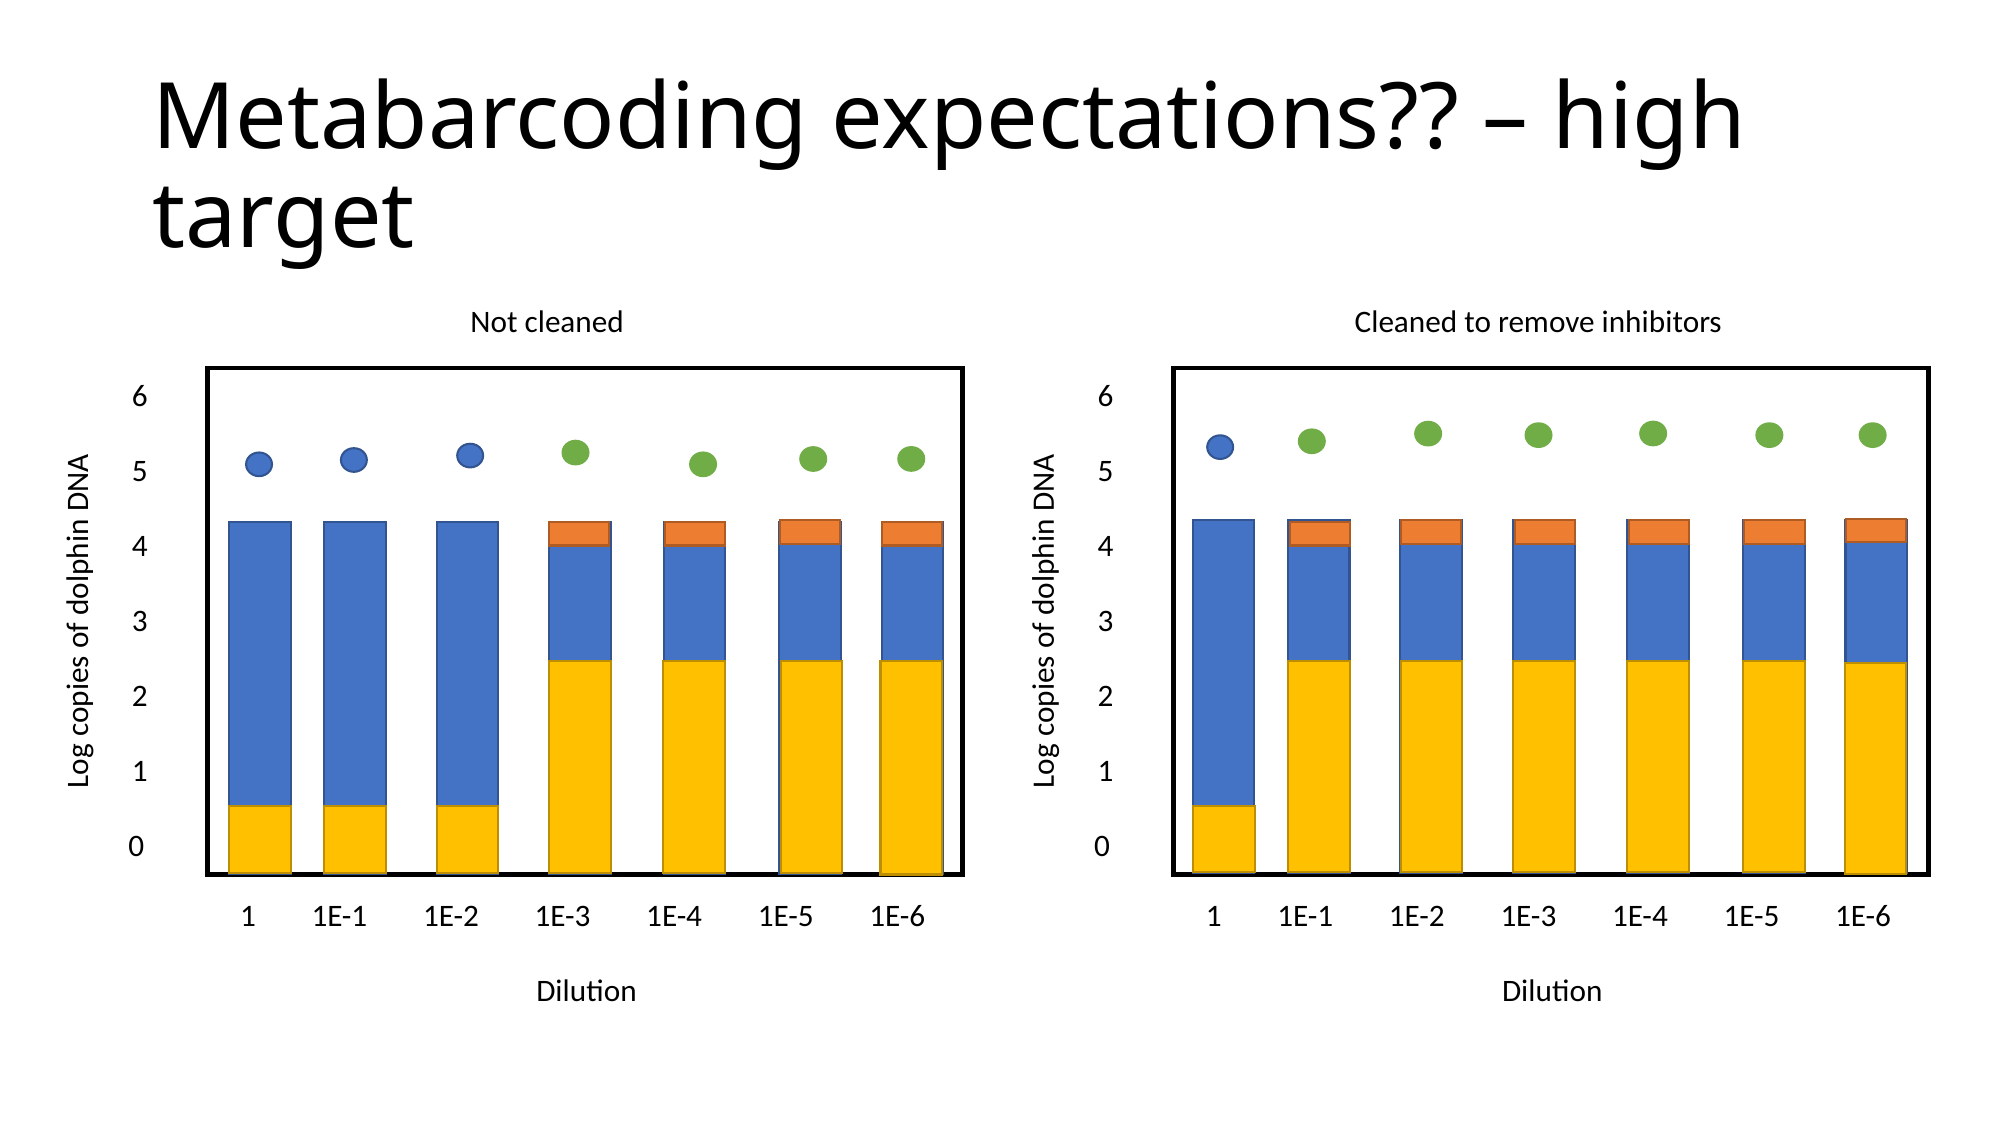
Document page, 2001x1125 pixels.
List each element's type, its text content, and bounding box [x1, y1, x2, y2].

text_box [436, 521, 499, 805]
title Metabarcoding expectations?? – high target [137, 59, 1863, 278]
text_box [689, 451, 718, 478]
text_box [323, 521, 387, 805]
text_box [664, 521, 726, 547]
text_box [245, 451, 274, 478]
text_box [881, 521, 943, 547]
text_box [228, 521, 292, 805]
text_box [548, 521, 610, 547]
text_box [323, 805, 387, 874]
text_box [339, 447, 368, 473]
text_box Cleaned to remove inhibitors [1308, 293, 1769, 346]
text_box [779, 519, 841, 545]
text_box Not cleaned [362, 293, 733, 346]
text_box [780, 660, 843, 874]
text_box [228, 805, 292, 874]
text_box 1 1E-1 1E-2 1E-3 1E-4 1E-5 1E-6 Dilution [192, 888, 975, 1016]
text_box [897, 446, 926, 472]
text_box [1015, 368, 1940, 1017]
text_box [799, 446, 828, 472]
text_box Log copies of dolphin DNA [49, 436, 102, 807]
text_box [879, 660, 943, 876]
text_box [206, 367, 964, 876]
text_box [662, 660, 726, 874]
text_box [881, 521, 944, 875]
text_box [561, 439, 590, 466]
text_box [548, 521, 612, 660]
text_box [548, 660, 612, 874]
text_box [663, 521, 726, 660]
text_box [436, 805, 499, 874]
text_box [456, 442, 485, 469]
text_box [778, 521, 842, 875]
text_box 6 5 4 3 2 1 0 [72, 368, 208, 870]
